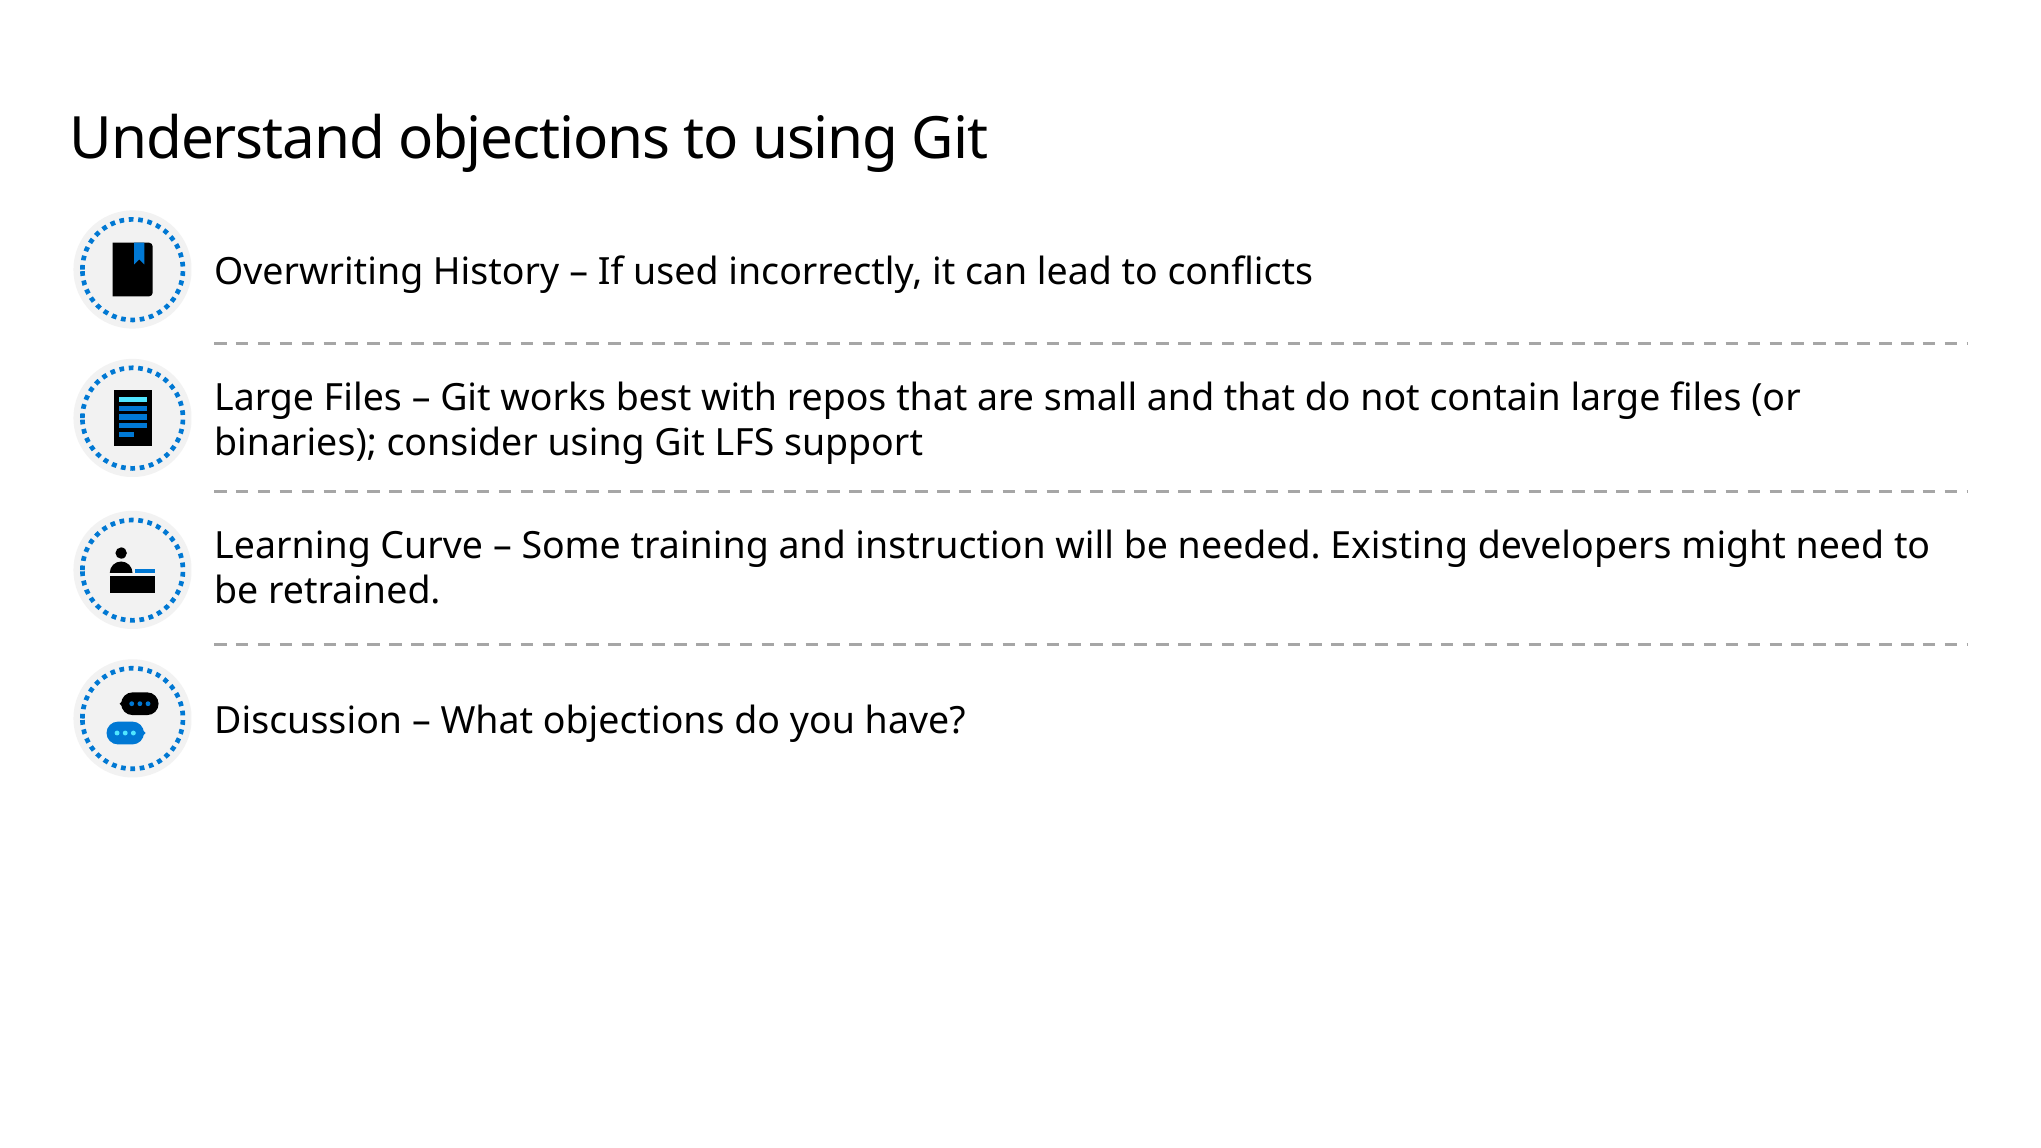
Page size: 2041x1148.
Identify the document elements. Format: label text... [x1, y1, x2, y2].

picture [72, 658, 192, 778]
picture [72, 209, 192, 329]
title Understand objections to using Git [70, 103, 1969, 172]
text_box Large Files – Git works best with repos that are small and that do not contain large files (or binaries); consider using Git LFS support [214, 372, 1971, 463]
text_box Learning Curve – Some training and instruction will be needed. Existing developers might need to be retrained. [214, 520, 1971, 611]
text_box Discussion – What objections do you have? [214, 695, 1971, 741]
picture [72, 510, 192, 630]
picture [72, 358, 192, 478]
text_box Overwriting History – If used incorrectly, it can lead to conflicts [214, 246, 1971, 292]
